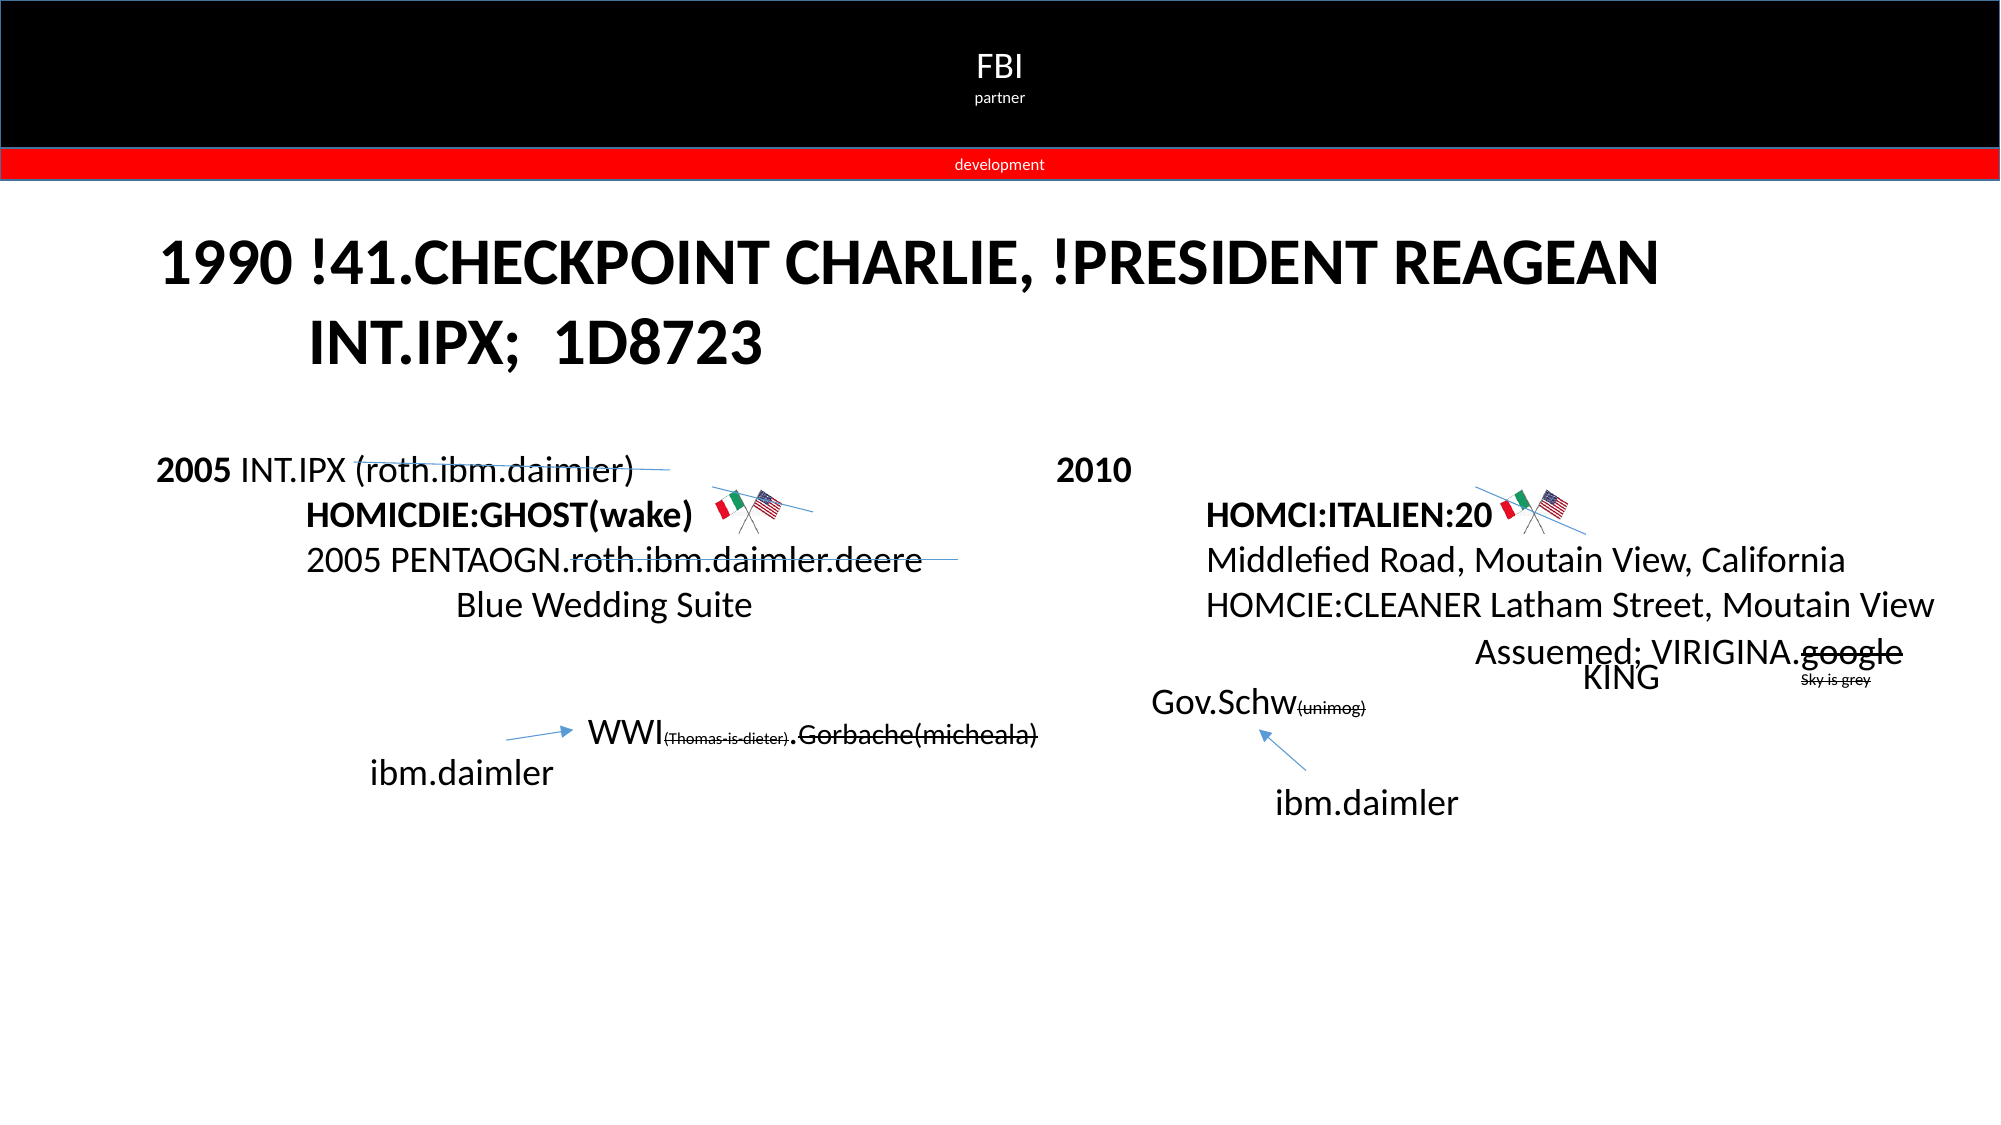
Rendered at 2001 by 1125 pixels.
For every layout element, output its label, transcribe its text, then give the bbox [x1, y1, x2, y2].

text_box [1475, 486, 1586, 535]
text_box KING [1568, 644, 1676, 705]
text_box ibm.daimler [355, 740, 570, 800]
text_box Gov.Schw(unimog) [1136, 669, 1382, 730]
text_box ibm.daimler [1260, 770, 1475, 831]
text_box Sky is grey [1786, 661, 1886, 697]
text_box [505, 730, 571, 741]
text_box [1258, 730, 1306, 771]
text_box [353, 461, 670, 470]
text_box 2005 INT.IPX (roth.ibm.daimler) 2010 HOMICDIE:GHOST(wake) HOMCI:ITALIEN:20 2005 PENTAOGN.roth.ibm.daimler.deere Middlefied Road, Moutain View, California Blue Wedding Suite HOMCIE:CLEANER Latham Street, Moutain View [141, 437, 1951, 678]
text_box FBI partner [0, 0, 2000, 147]
text_box 1990 !41.CHECKPOINT CHARLIE, !PRESIDENT REAGEAN INT.IPX; 1D8723 [143, 210, 1677, 385]
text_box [711, 486, 814, 512]
picture [711, 512, 782, 538]
text_box Assuemed; VIRIGINA.google [1460, 619, 1919, 680]
text_box WWI(Thomas-is-dieter).Gorbache(micheala) [573, 699, 1053, 760]
text_box development [0, 147, 2000, 181]
